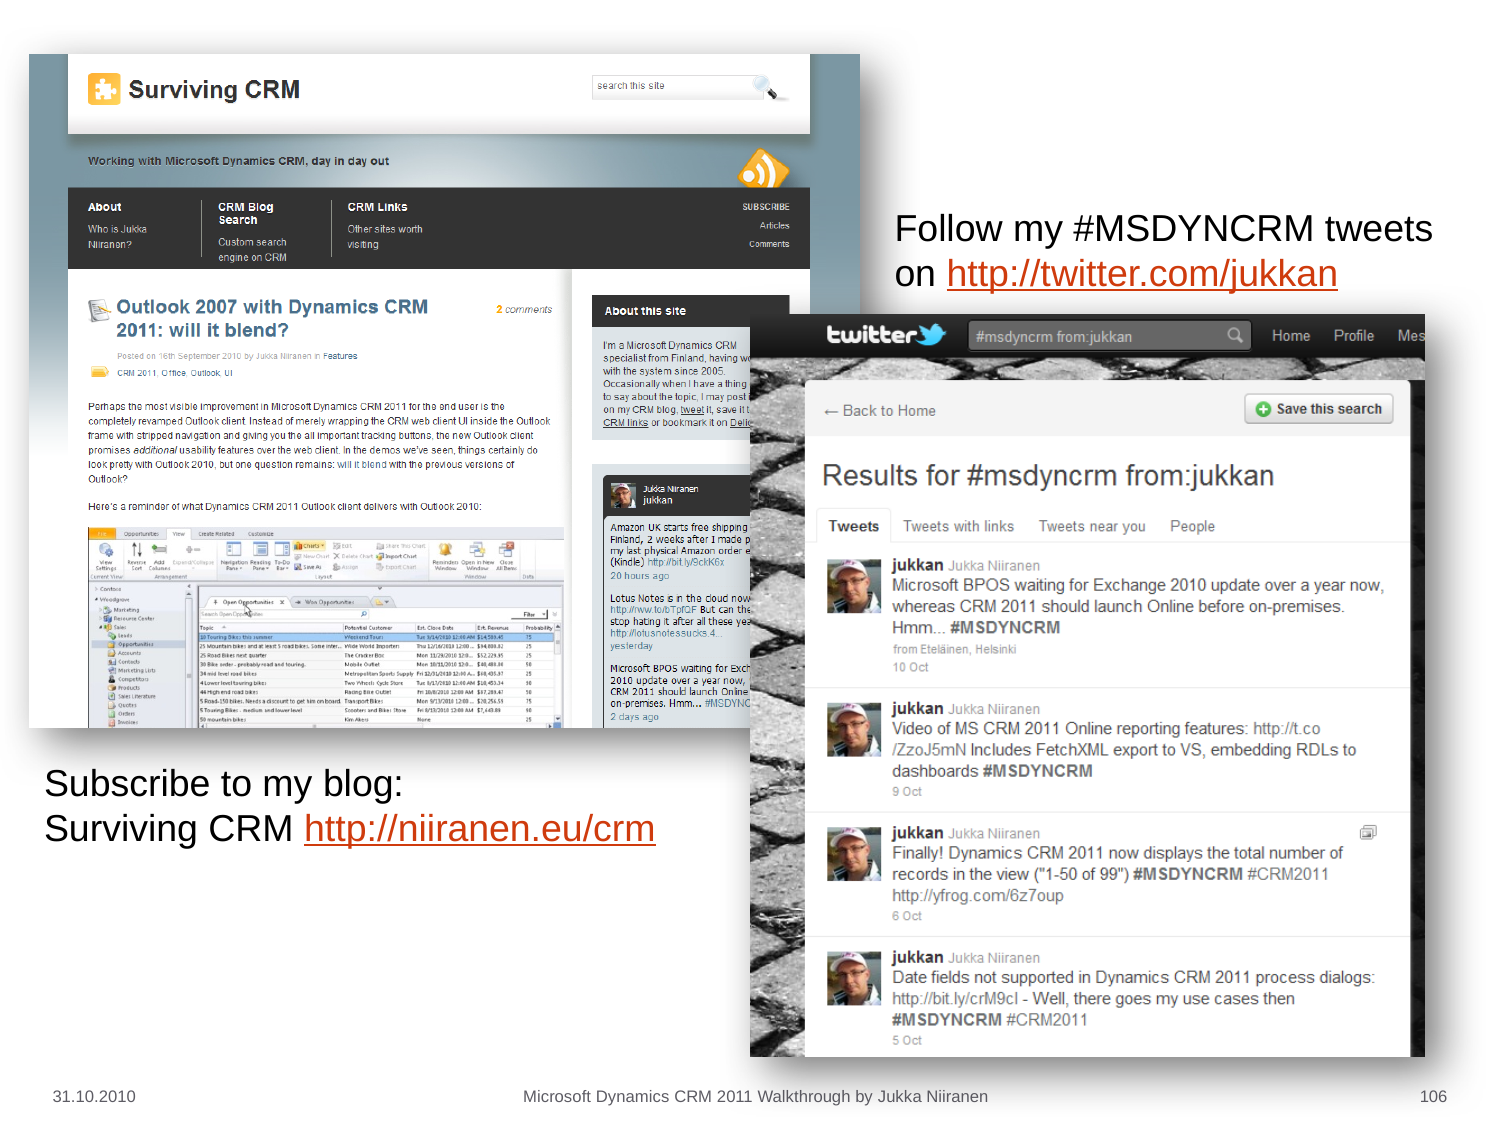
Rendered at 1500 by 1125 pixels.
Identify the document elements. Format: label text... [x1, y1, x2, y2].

slide_number 106 [1112, 1082, 1463, 1123]
picture [29, 54, 1425, 1058]
text_box Subscribe to my blog: Surviving CRM http://niiranen.eu/crm [29, 751, 736, 857]
text_box Follow my #MSDYNCRM tweets on http://twitter.com/jukkan [879, 196, 1471, 302]
footer Microsoft Dynamics CRM 2011 Walkthrough by Jukka Niiranen [474, 1069, 1038, 1123]
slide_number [37, 1069, 388, 1123]
